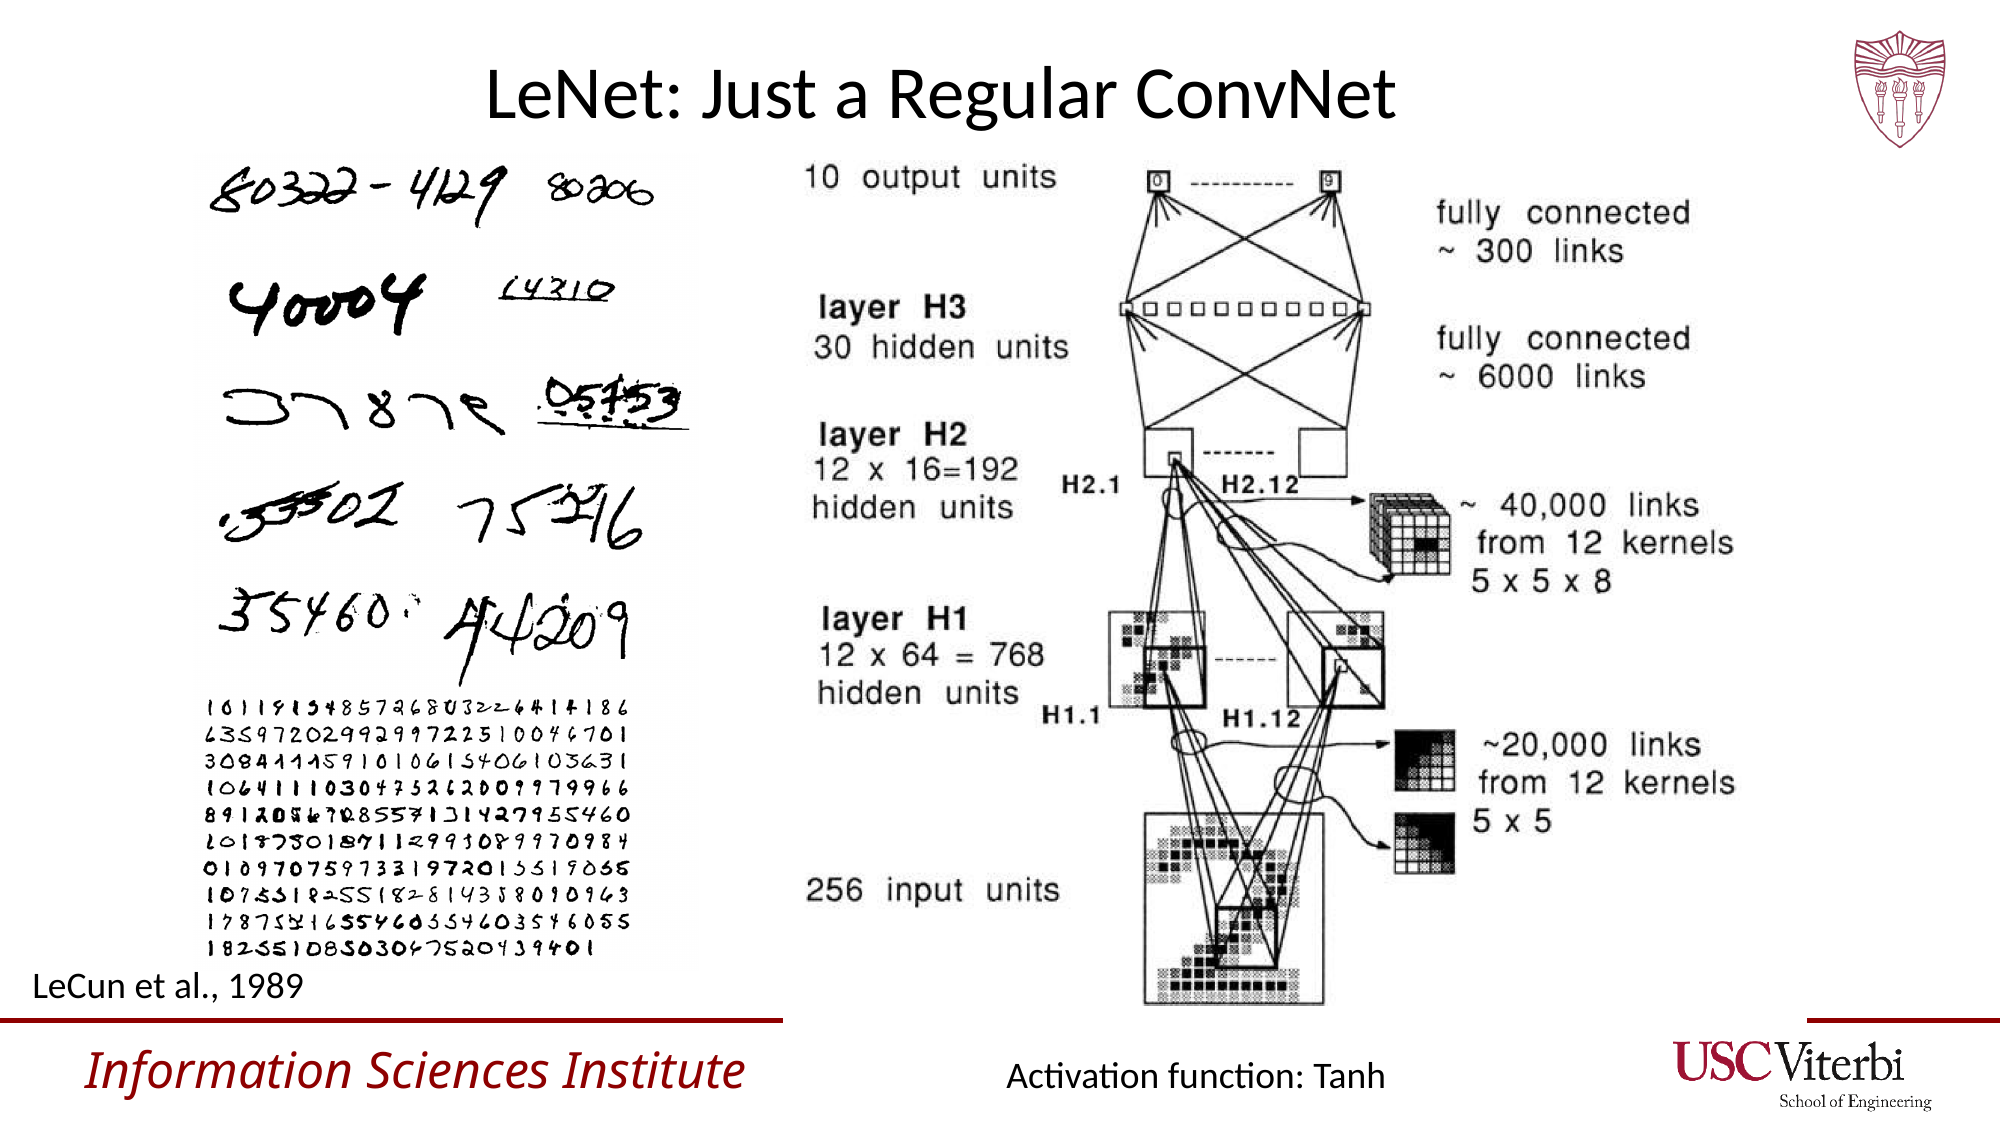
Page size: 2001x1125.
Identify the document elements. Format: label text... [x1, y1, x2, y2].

text_box Activation function: Tanh [991, 1043, 1402, 1104]
title LeNet: Just a Regular ConvNet [99, 35, 1783, 141]
picture [783, 140, 1964, 1118]
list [192, 153, 699, 972]
text_box LeCun et al., 1989 [17, 953, 320, 1014]
